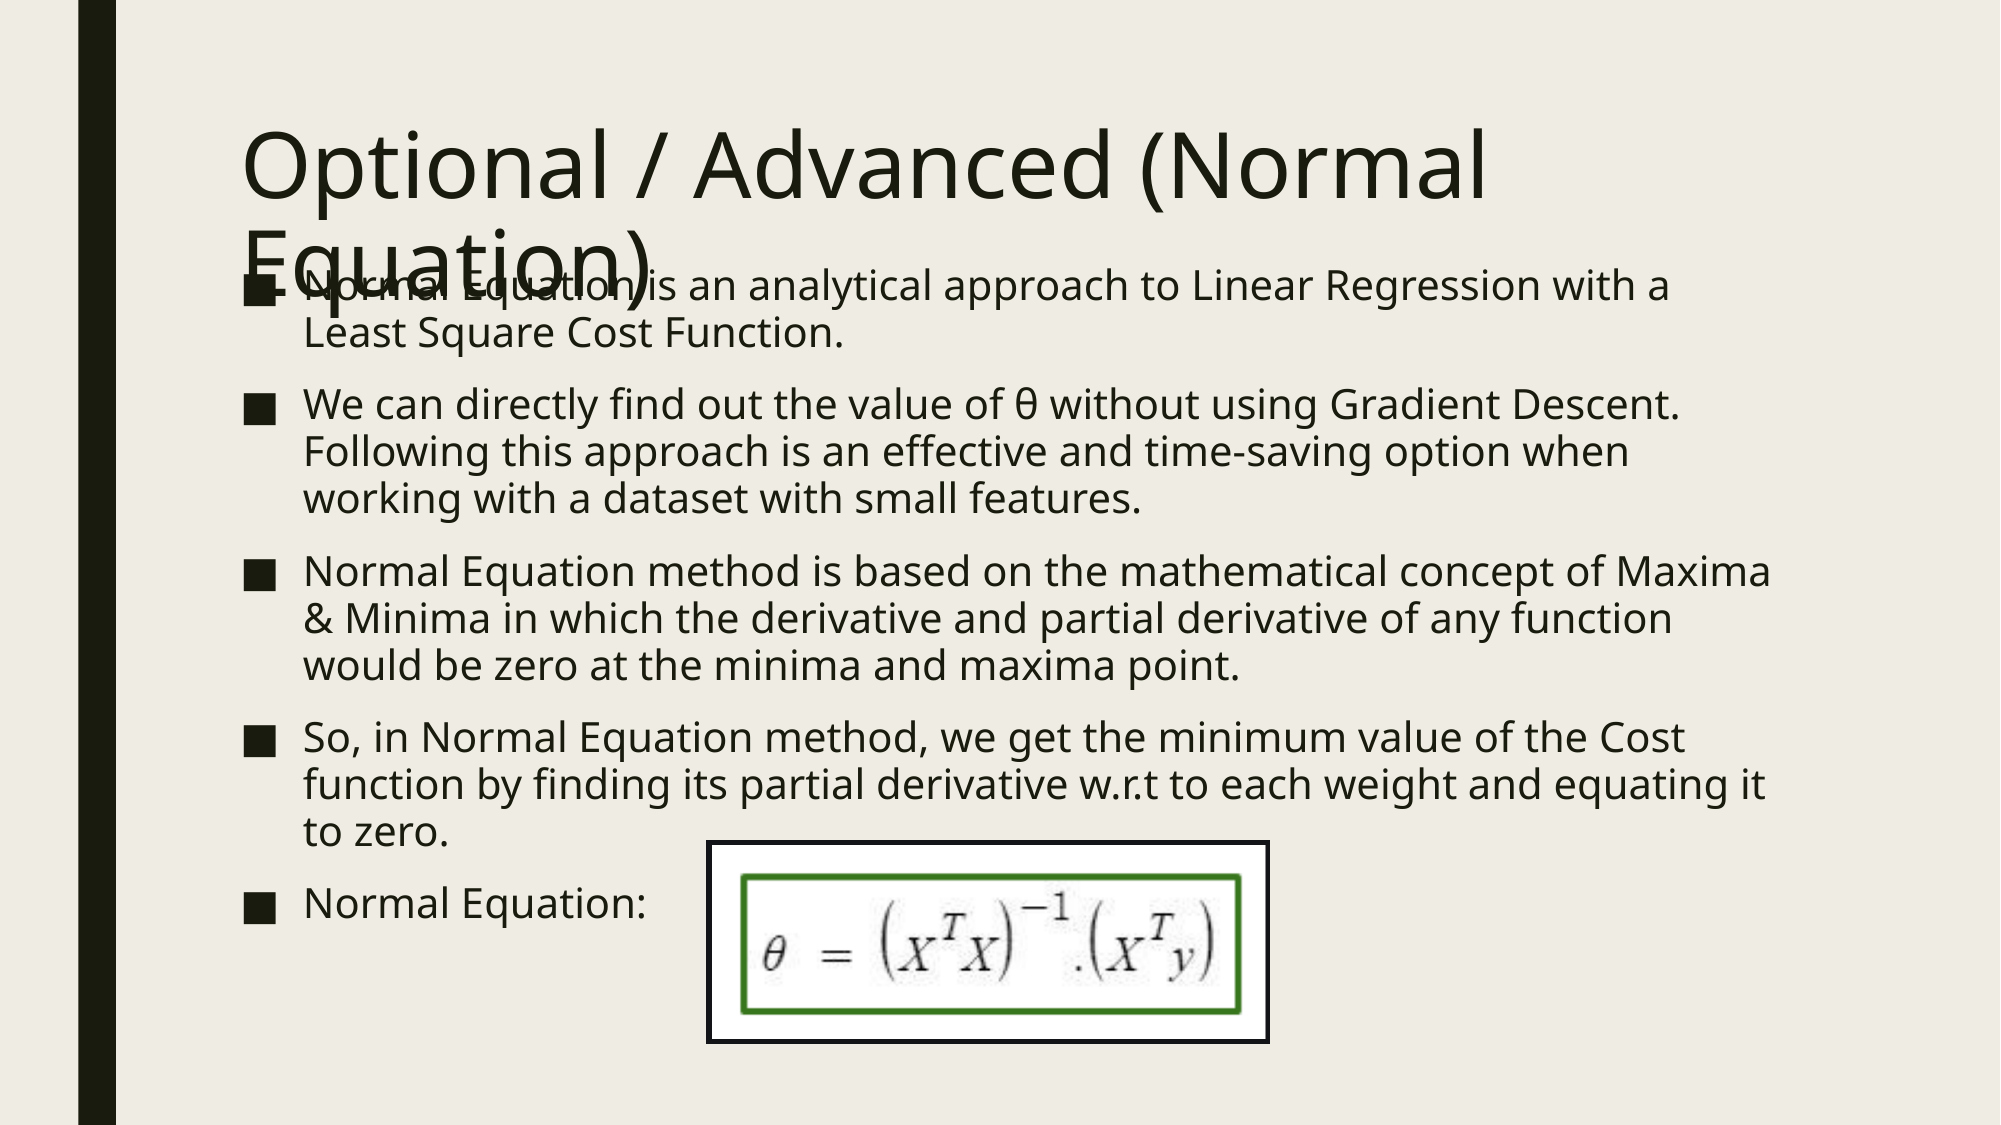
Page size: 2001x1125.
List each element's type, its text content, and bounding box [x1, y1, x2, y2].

list Normal Equation is an analytical approach to Linear Regression with a Least Square Cost Function. We can directly find out the value of θ without using Gradient Descent. Following this approach is an effective and time-saving option when working with a dataset with small features. Normal Equation method is based on the mathematical concept of Maxima & Minima in which the derivative and partial derivative of any function would be zero at the minima and maxima point. So, in Normal Equation method, we get the minimum value of the Cost function by finding its partial derivative w.r.t to each weight and equating it to zero. Normal Equation: [225, 255, 1800, 986]
picture [706, 840, 1271, 1044]
title Optional / Advanced (Normal Equation) [225, 112, 1800, 255]
